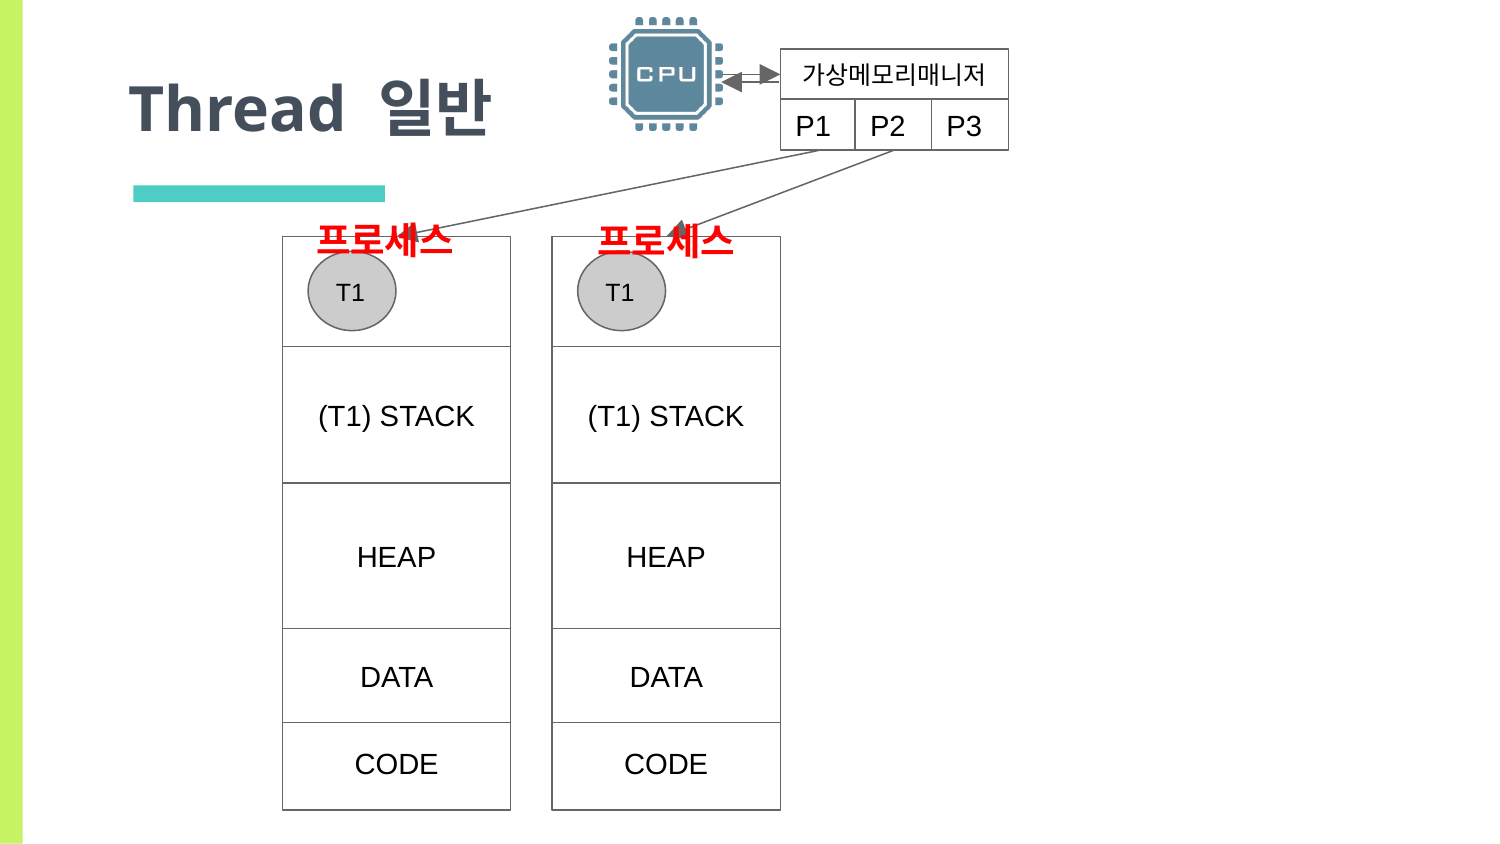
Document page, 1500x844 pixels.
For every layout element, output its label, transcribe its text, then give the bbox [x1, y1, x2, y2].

text_box T1 [577, 275, 666, 331]
text_box [282, 274, 511, 347]
text_box 프로세스 [259, 202, 511, 274]
title Thread 일반 [113, 0, 1387, 159]
text_box (T1) STACK [552, 347, 781, 484]
picture [609, 17, 723, 132]
text_box DATA [552, 629, 781, 723]
text_box [727, 75, 775, 81]
text_box T1 [308, 274, 396, 331]
text_box [552, 275, 781, 347]
text_box HEAP [552, 484, 781, 629]
text_box CODE [282, 723, 511, 811]
text_box DATA [282, 629, 511, 723]
text_box HEAP [282, 484, 511, 629]
text_box [606, 20, 774, 137]
text_box (T1) STACK [282, 347, 511, 484]
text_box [396, 150, 663, 237]
text_box 프로세스 [540, 246, 792, 275]
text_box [665, 150, 894, 237]
text_box CODE [552, 723, 781, 811]
